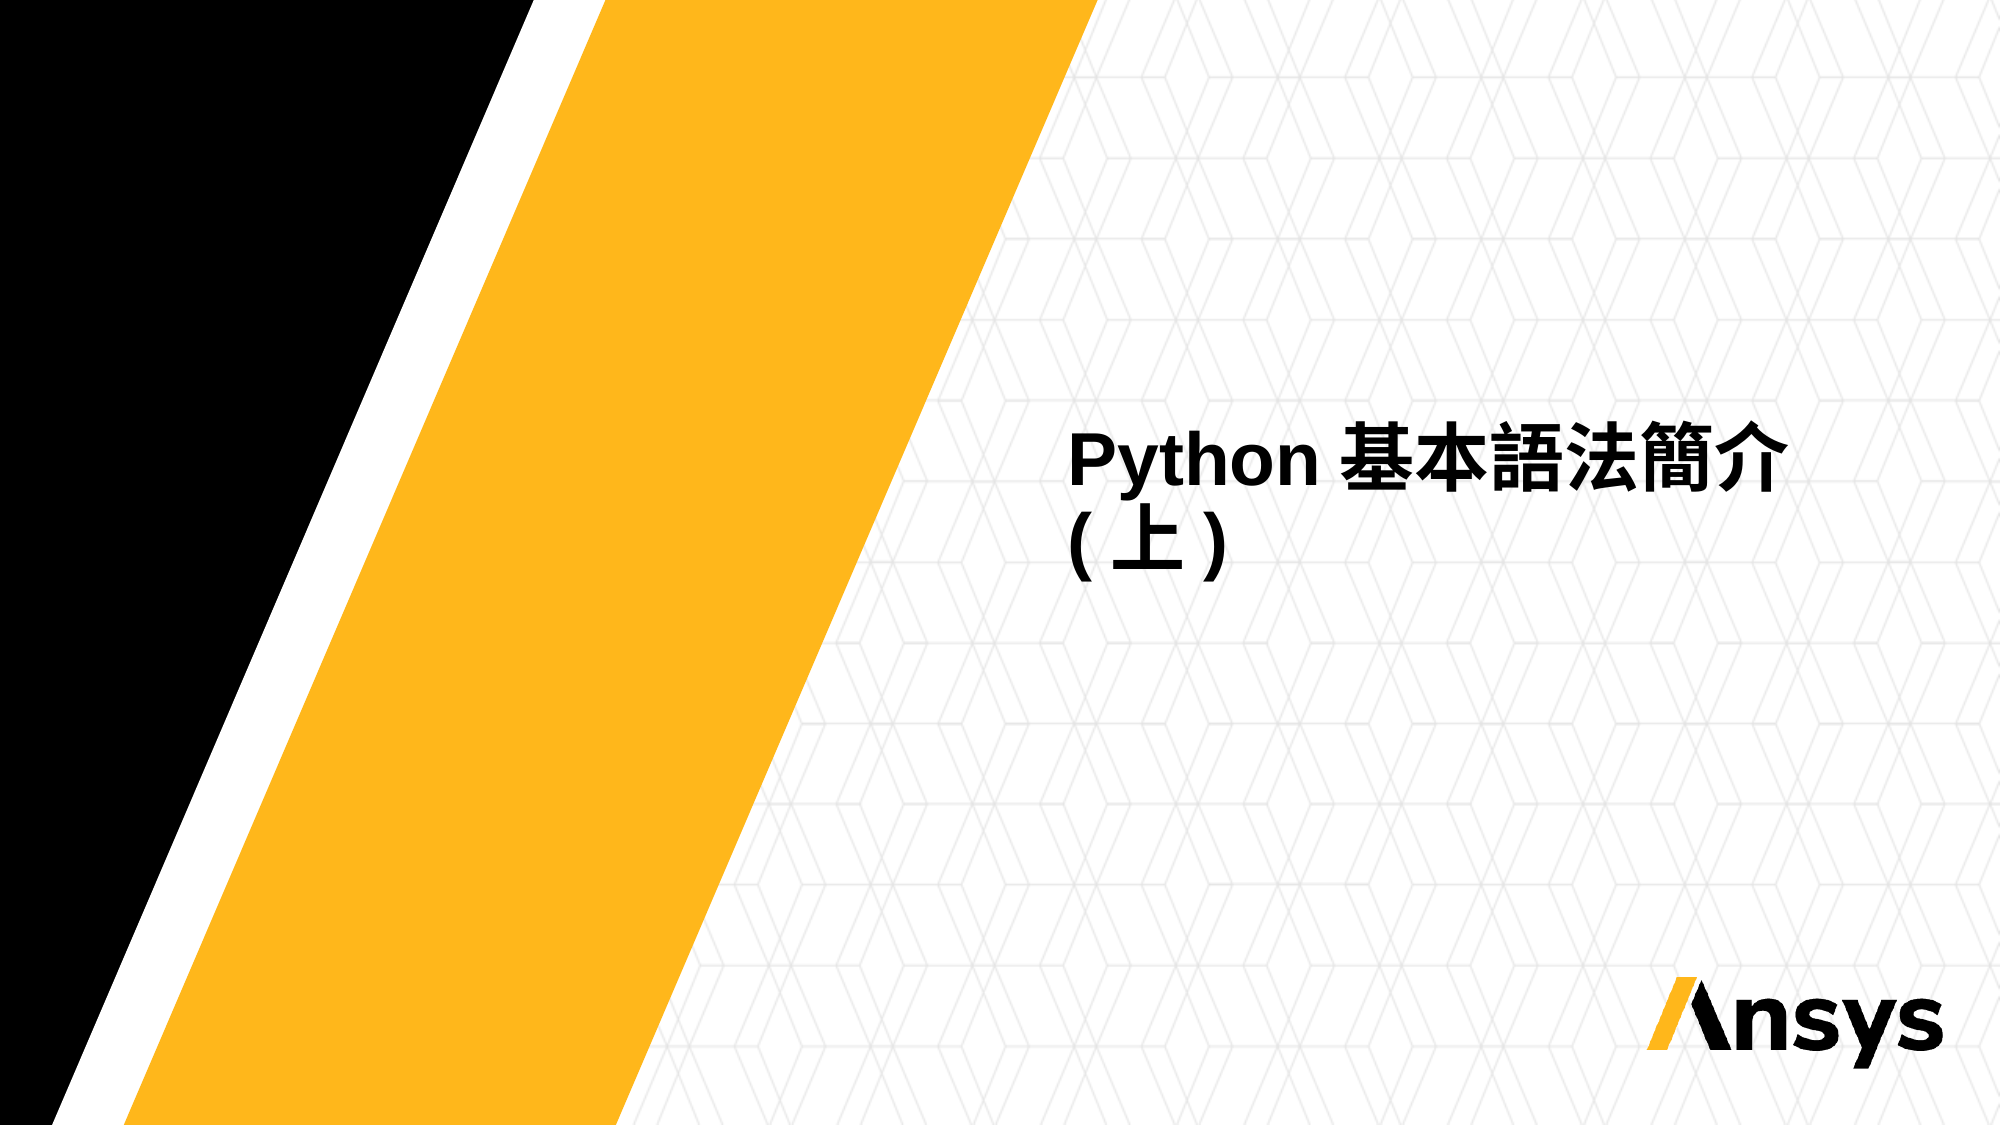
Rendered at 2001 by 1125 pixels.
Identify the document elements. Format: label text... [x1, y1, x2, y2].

picture [1646, 977, 1943, 1069]
list Python基本語法簡介(上) [1052, 413, 1938, 652]
